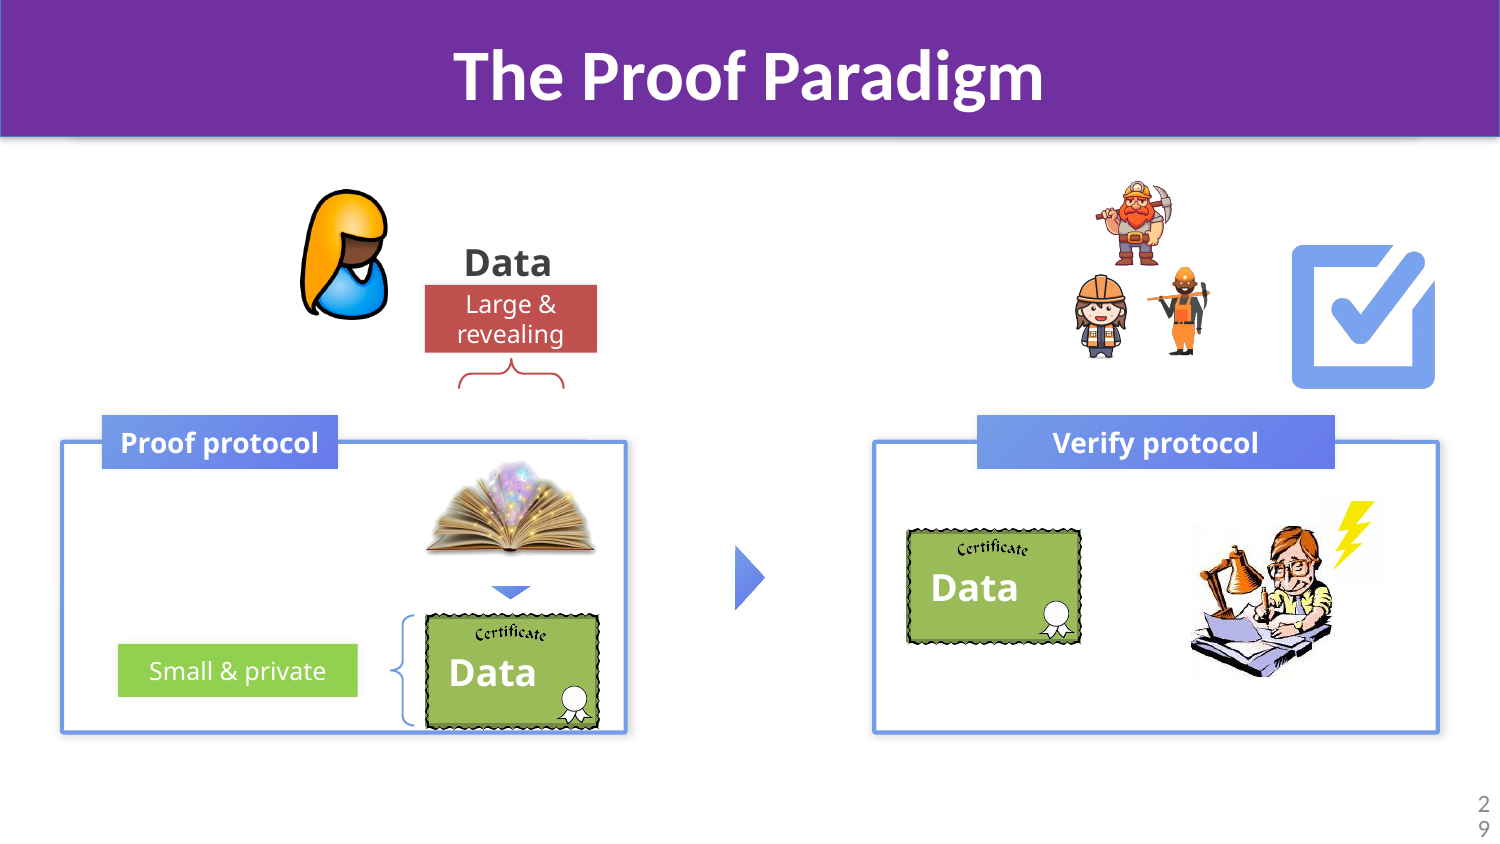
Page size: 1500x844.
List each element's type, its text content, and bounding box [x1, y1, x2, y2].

picture [1287, 241, 1439, 392]
text_box Proof protocol [100, 413, 340, 470]
text_box [733, 543, 767, 612]
text_box [390, 614, 415, 727]
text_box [873, 415, 1438, 733]
picture [1068, 172, 1212, 362]
text_box [458, 357, 565, 389]
text_box Large & revealing [423, 283, 599, 355]
text_box Small & private [116, 642, 360, 699]
text_box [499, 594, 523, 601]
picture [299, 189, 388, 320]
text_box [425, 613, 600, 730]
slide_number 29 [1462, 783, 1500, 822]
title The Proof Paradigm [75, 20, 1425, 123]
text_box Data [422, 229, 594, 284]
picture [395, 403, 625, 587]
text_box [907, 528, 1082, 645]
text_box [59, 439, 628, 735]
